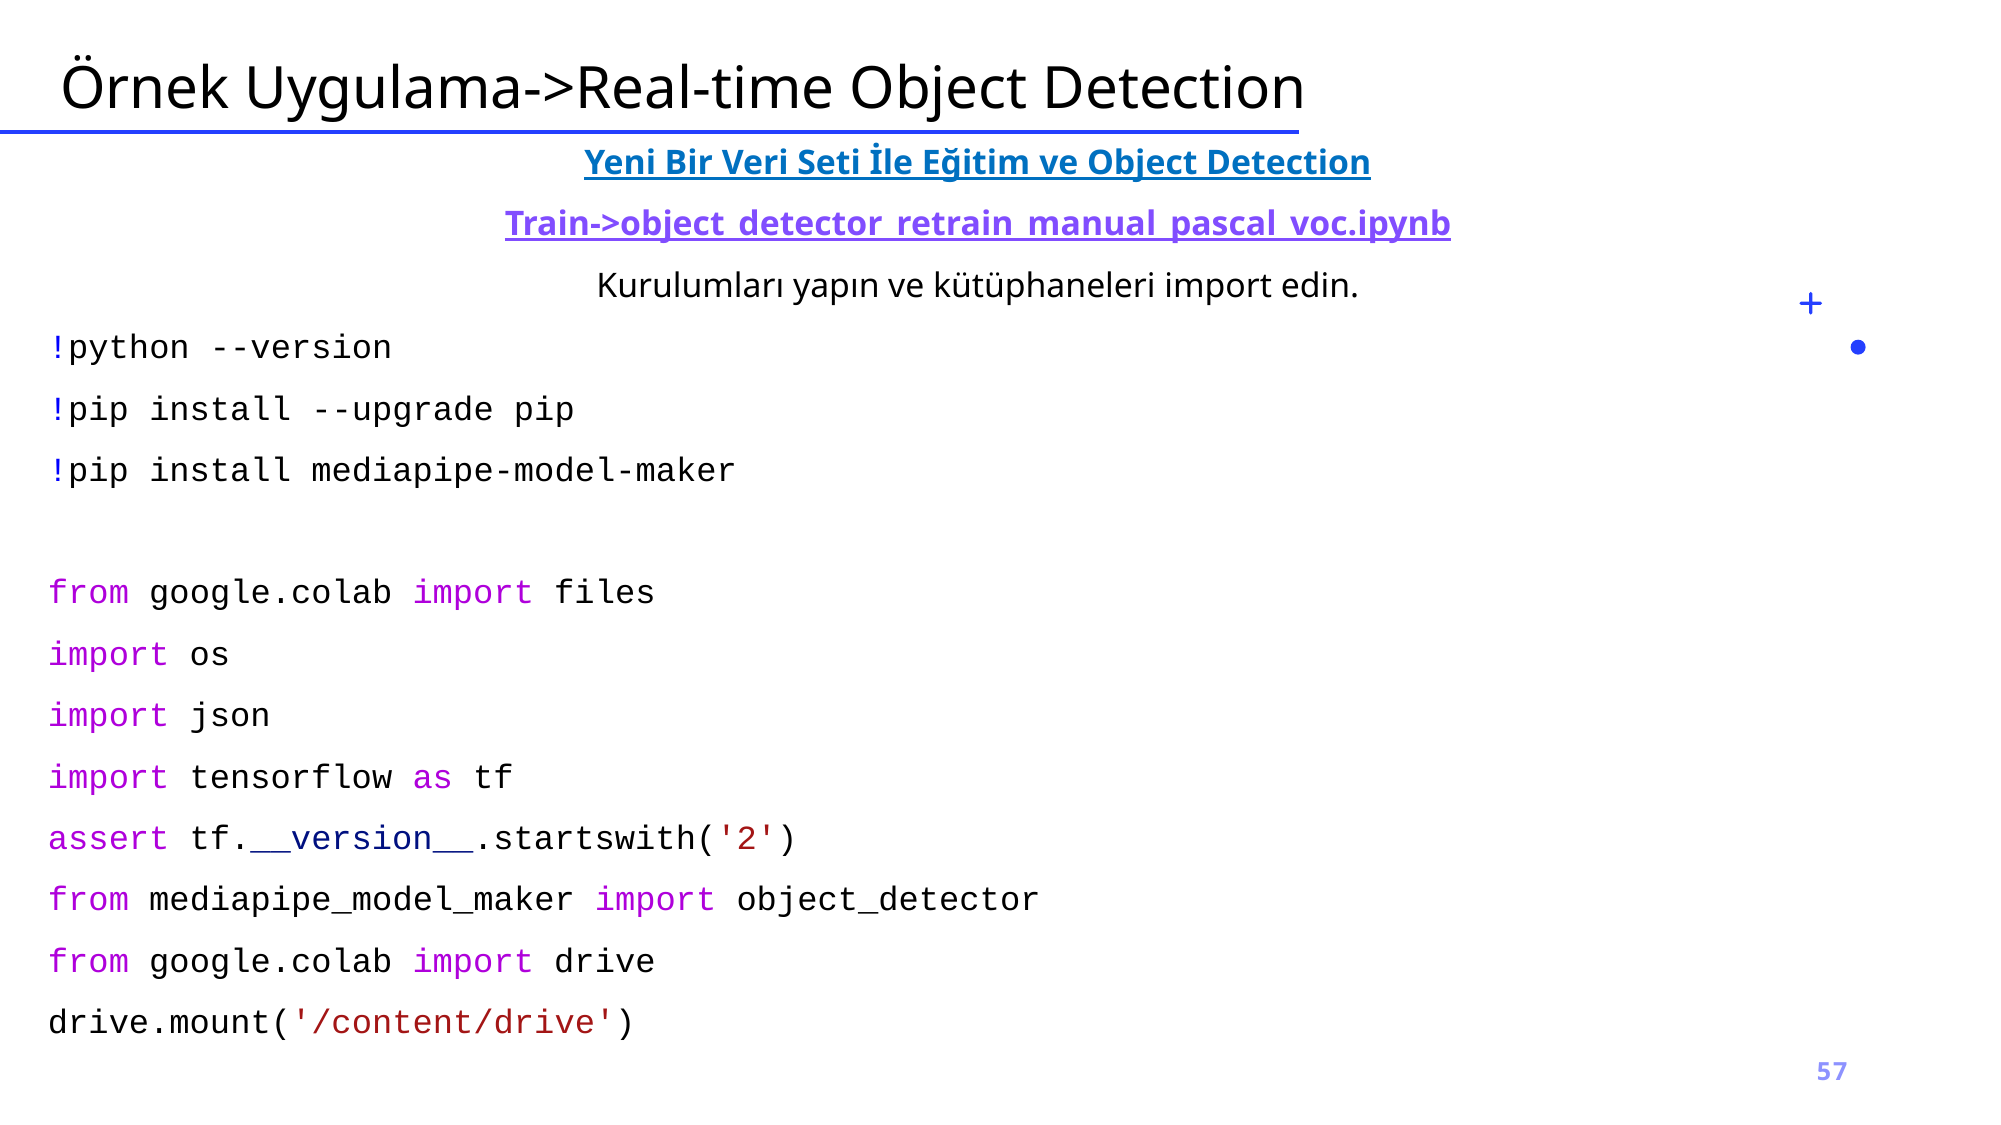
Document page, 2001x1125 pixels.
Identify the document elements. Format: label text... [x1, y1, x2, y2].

slide_number 57 [1412, 1050, 1863, 1103]
title Örnek Uygulama->Real-time Object Detection [45, 35, 1923, 129]
text_box Yeni Bir Veri Seti İle Eğitim ve Object Detection Train->object_detector_retrain_manual_pascal_voc.ipynb Kurulumları yapın ve kütüphaneleri import edin. !python --version !pip install --upgrade pip !pip install mediapipe-model-maker from google.colab import files import os import json import tensorflow as tf assert tf.__version__.startswith('2') from mediapipe_model_maker import object_detector from google.colab import drive drive.mount('/content/drive') [32, 129, 1923, 1050]
